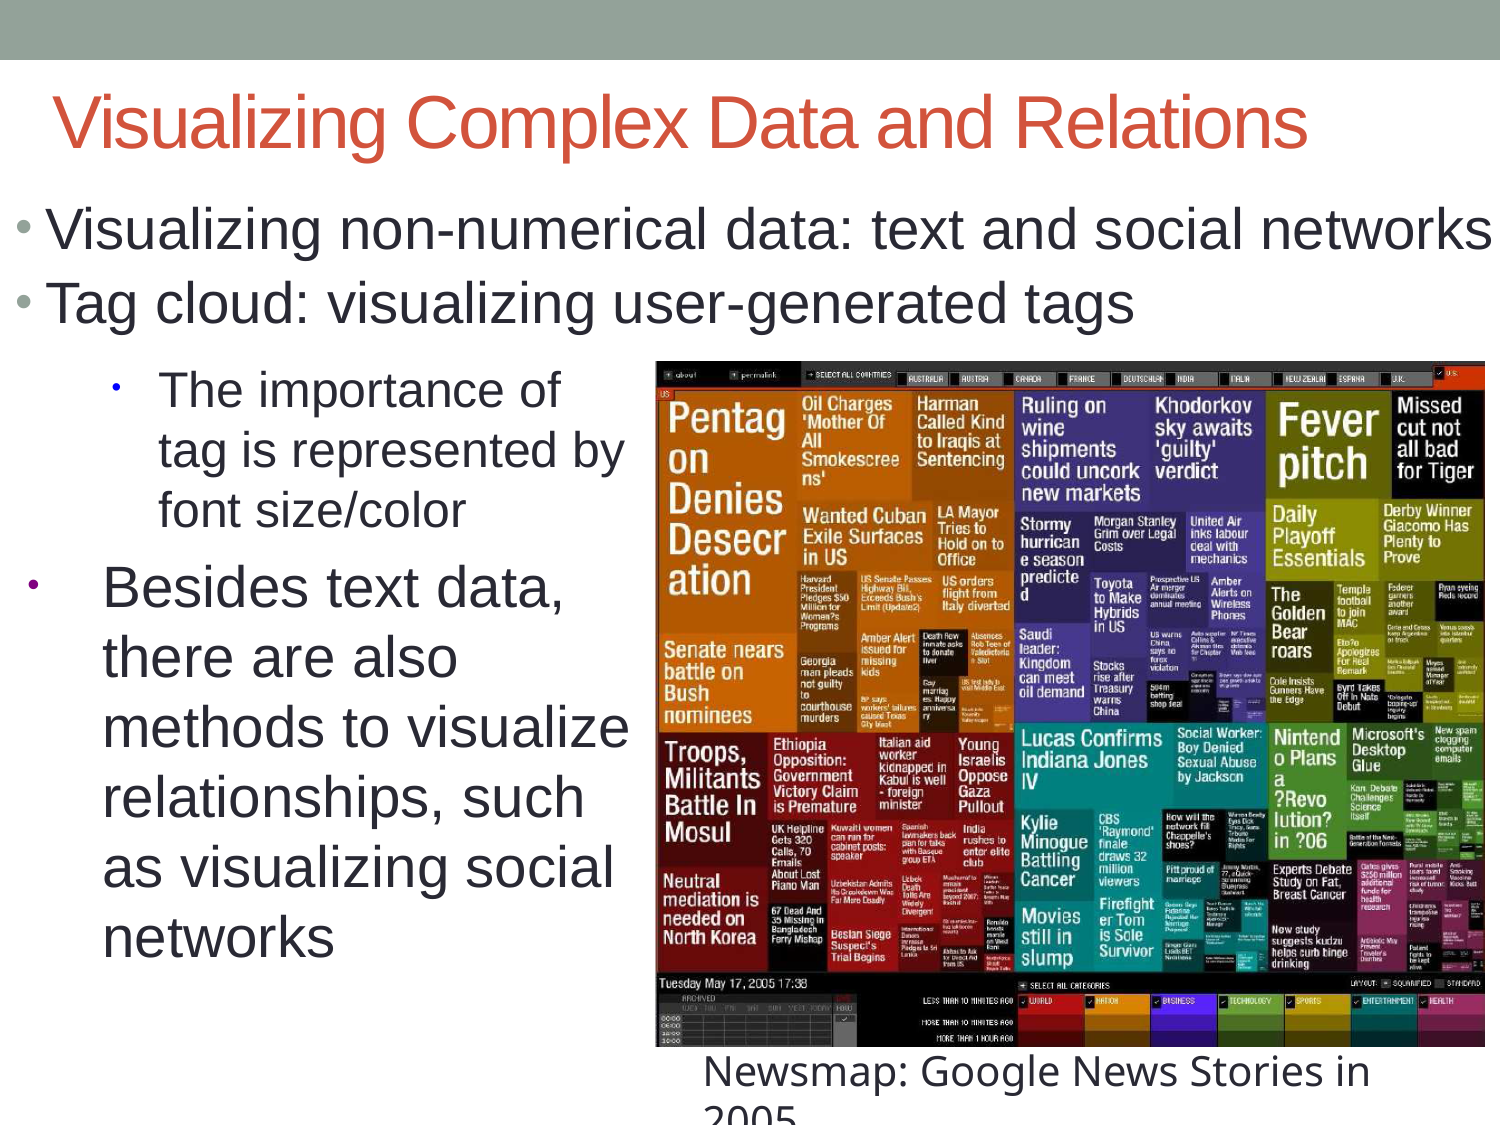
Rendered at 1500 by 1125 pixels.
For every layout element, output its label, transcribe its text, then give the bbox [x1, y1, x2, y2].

title Visualizing Complex Data and Relations [37, 4, 1388, 191]
text_box The importance of tag is represented by font size/color Besides text data, there are also methods to visualize relationships, such as visualizing social networks [12, 350, 650, 988]
text_box Newsmap: Google News Stories in 2005 [687, 1060, 1475, 1125]
picture [649, 358, 1488, 1051]
list Visualizing non-numerical data: text and social networks Tag cloud: visualizing user-generated tags [0, 191, 1500, 342]
